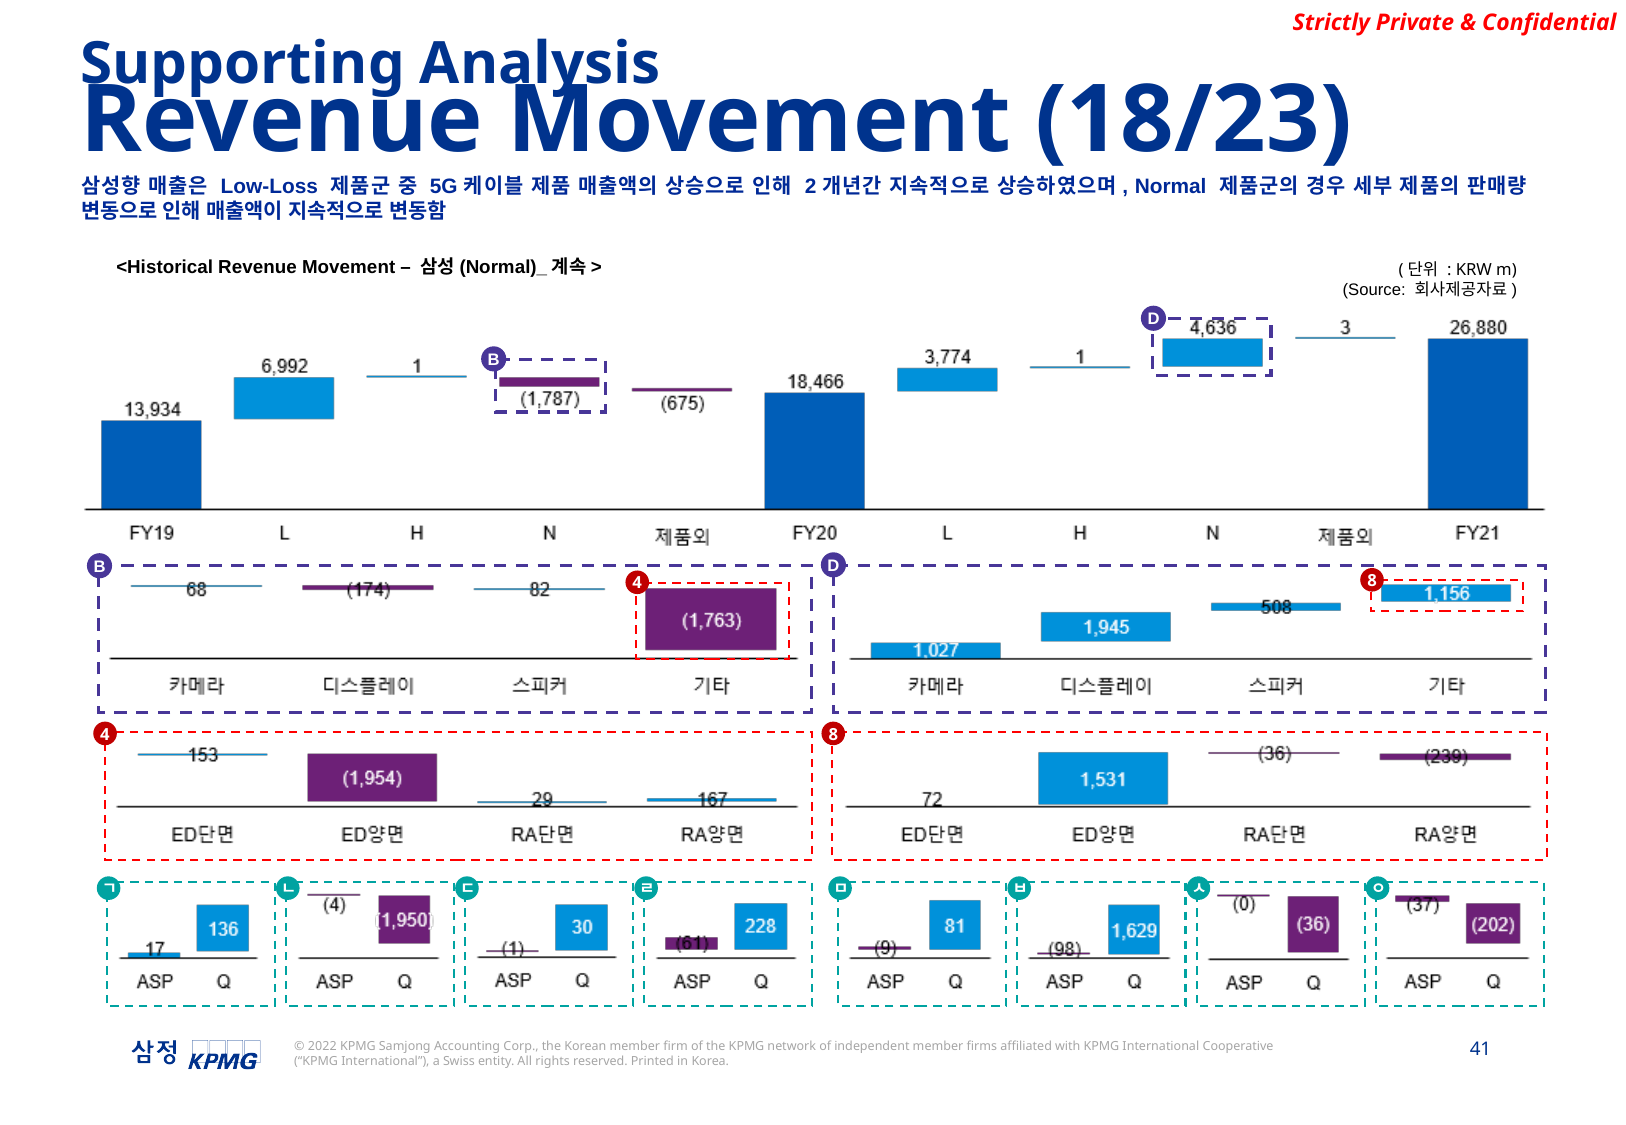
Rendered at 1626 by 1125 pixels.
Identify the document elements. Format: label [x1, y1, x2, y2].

picture [465, 882, 634, 1007]
text_box [821, 721, 845, 860]
picture [104, 731, 814, 860]
text_box [1007, 876, 1035, 900]
text_box [455, 876, 483, 903]
text_box [87, 553, 813, 713]
picture [1374, 882, 1545, 1007]
picture [129, 1038, 263, 1071]
text_box [634, 876, 662, 903]
picture [1016, 882, 1186, 1007]
picture [286, 882, 455, 1007]
picture [1196, 881, 1365, 1007]
picture [833, 731, 1547, 860]
text_box [1365, 876, 1393, 900]
text_box [65, 37, 1527, 244]
text_box [831, 258, 1518, 299]
picture [72, 305, 1561, 563]
text_box [481, 347, 606, 413]
text_box [1186, 876, 1208, 900]
text_box [93, 721, 117, 746]
text_box [96, 876, 124, 1007]
picture [644, 882, 812, 1007]
text_box [821, 553, 1546, 713]
text_box [275, 876, 303, 1007]
text_box [98, 254, 826, 278]
picture [837, 882, 1007, 1007]
text_box [828, 876, 856, 900]
picture [107, 882, 275, 1007]
text_box [1141, 306, 1272, 376]
